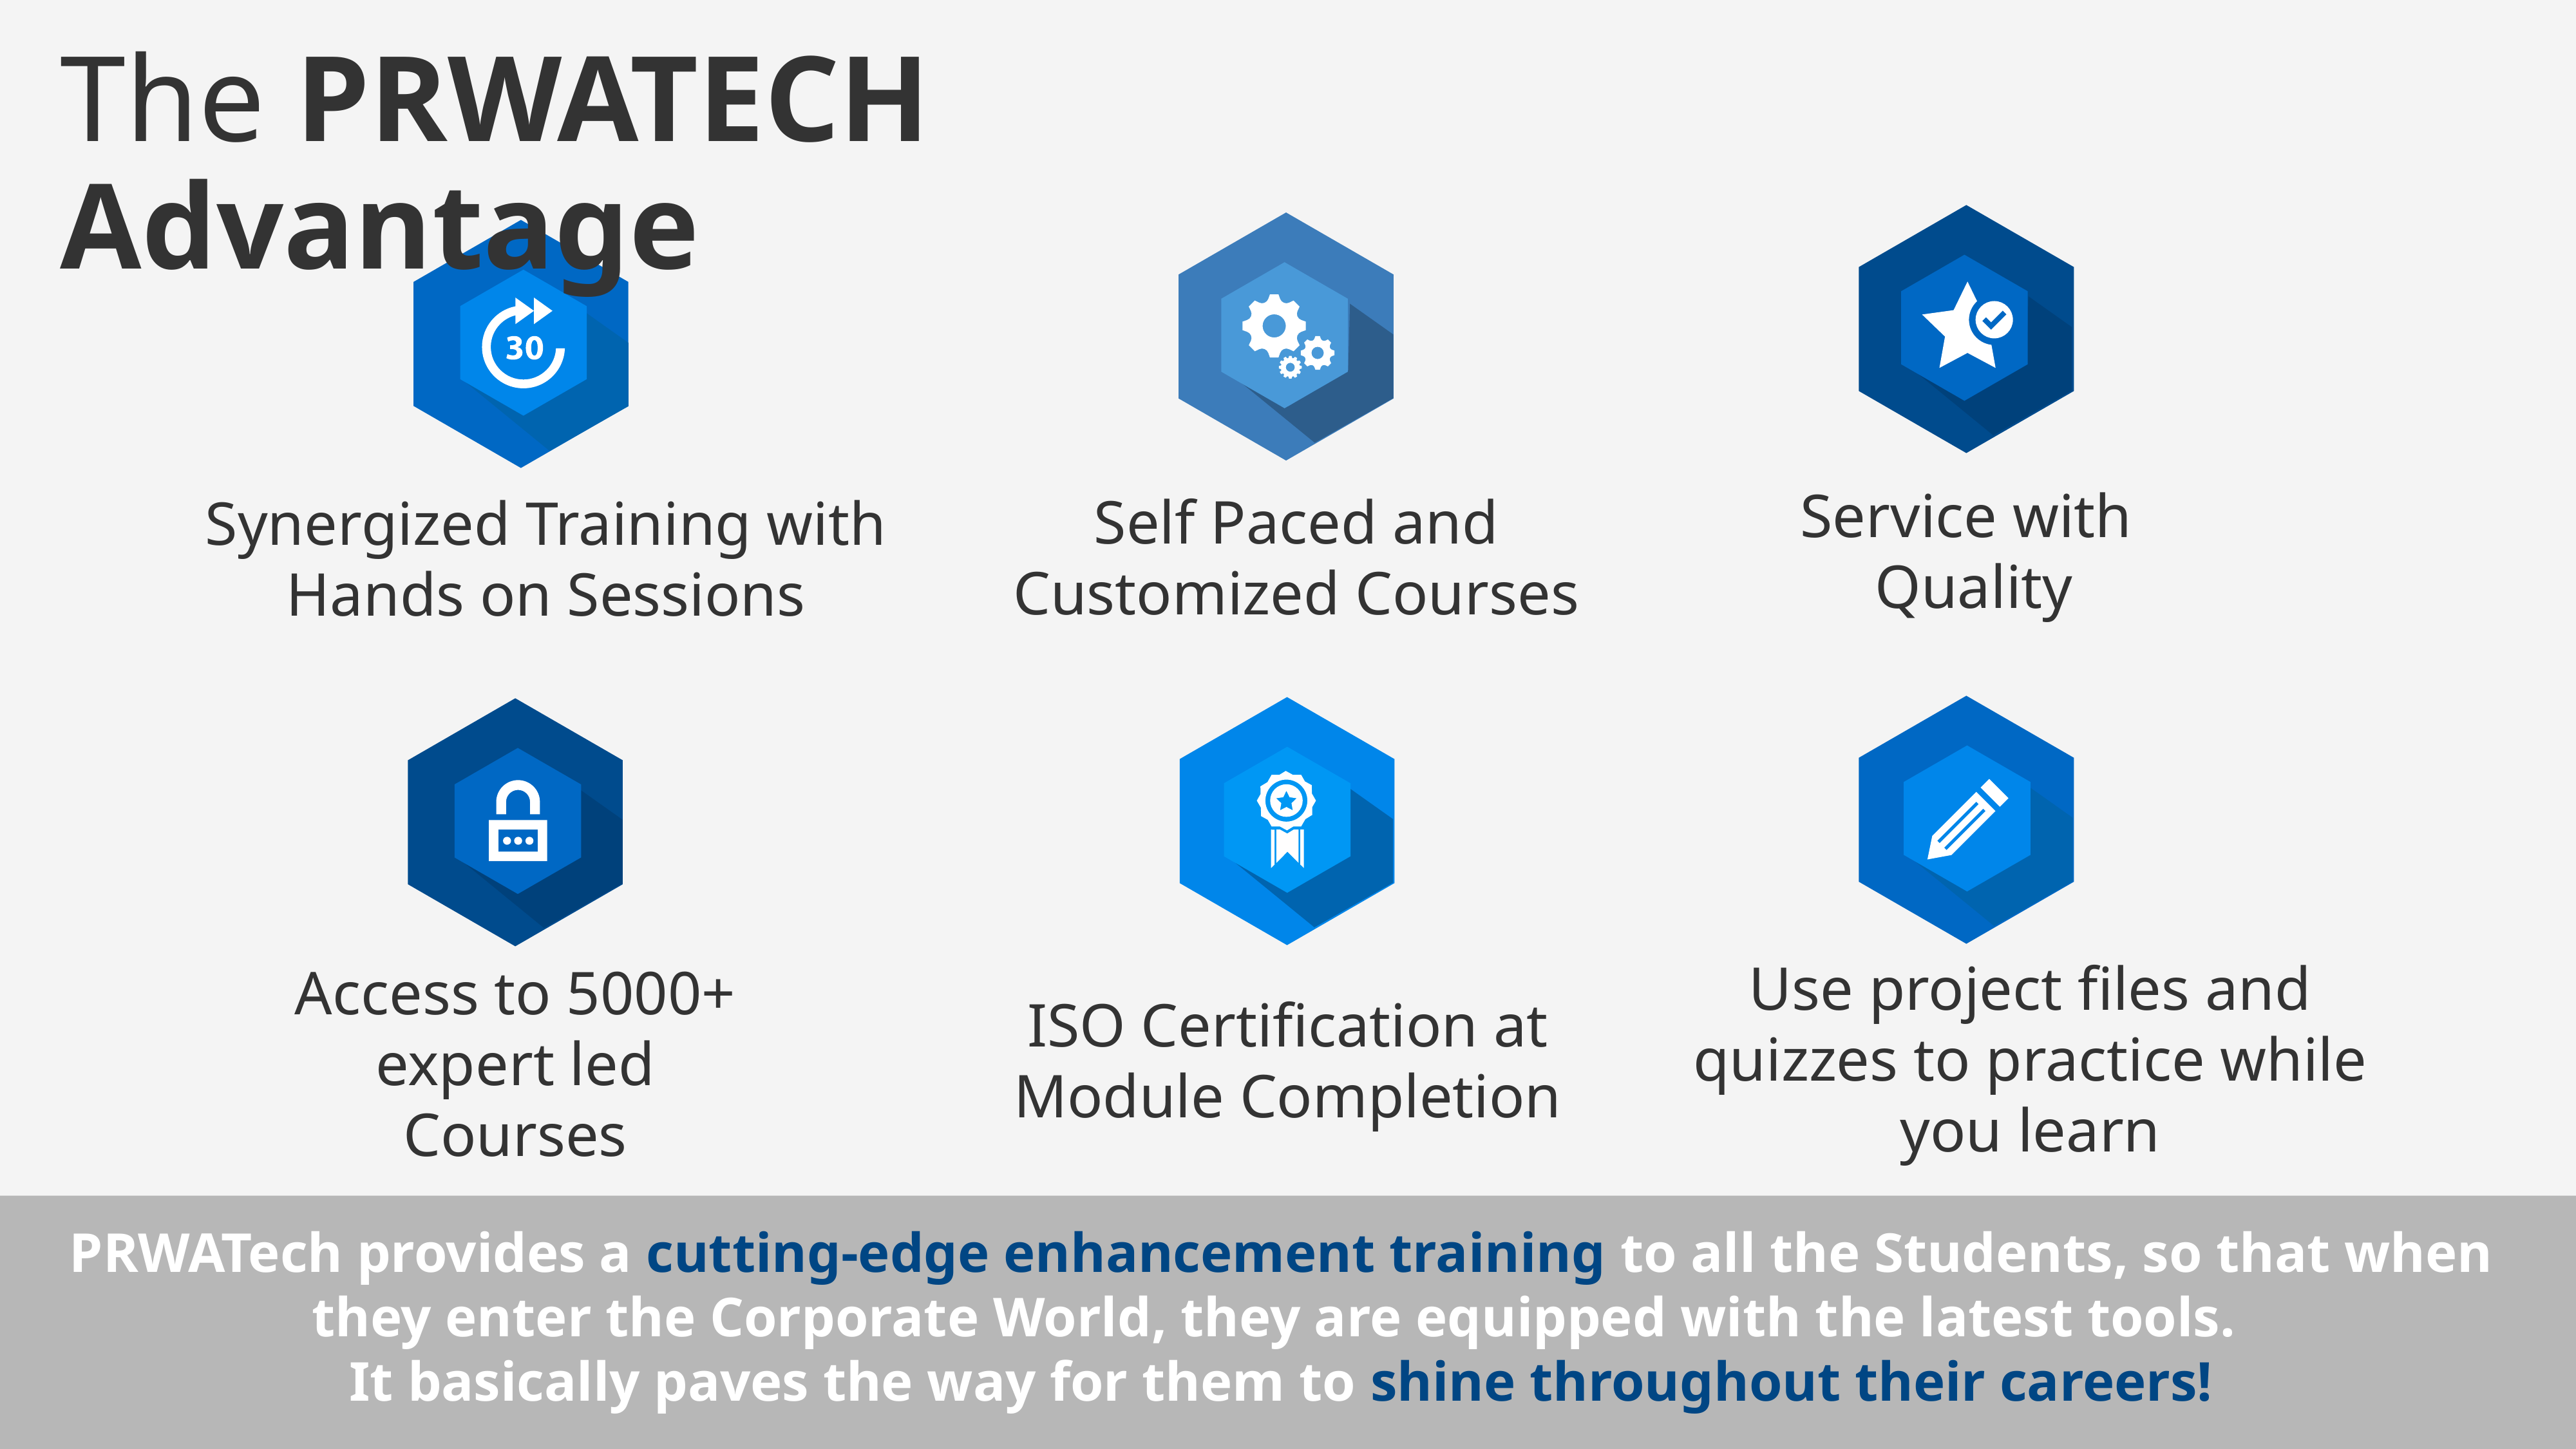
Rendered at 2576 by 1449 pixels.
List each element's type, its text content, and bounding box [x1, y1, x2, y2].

title The PRWATECH Advantage [50, 35, 1381, 174]
text_box [1300, 829, 1304, 868]
text_box [1245, 303, 1394, 443]
text_box [1179, 212, 1394, 461]
text_box [1271, 829, 1275, 868]
text_box [1916, 788, 2073, 926]
text_box [1224, 746, 1351, 893]
text_box [1221, 262, 1348, 408]
text_box [466, 790, 623, 928]
text_box Access to 5000+ expert led Courses [283, 987, 748, 1137]
text_box Self Paced and Customized Courses [993, 530, 1600, 582]
text_box [1278, 355, 1302, 379]
text_box [1859, 696, 2074, 944]
text_box ISO Certification at Module Completion [985, 1018, 1591, 1099]
text_box [1242, 294, 1306, 358]
text_box [1300, 336, 1335, 370]
text_box [1975, 301, 2013, 339]
text_box [1901, 254, 2028, 401]
text_box [489, 820, 547, 862]
text_box [482, 298, 565, 388]
text_box [466, 314, 629, 451]
text_box [460, 269, 587, 416]
text_box [1922, 281, 1996, 368]
text_box [1980, 779, 2009, 807]
text_box [1904, 745, 2031, 892]
text_box [496, 780, 540, 815]
text_box [1920, 296, 2072, 435]
text_box Use project files and quizzes to practice while you learn [1674, 1017, 2387, 1098]
text_box [0, 1195, 2576, 1449]
text_box [408, 698, 623, 947]
text_box [1276, 829, 1299, 864]
text_box [1179, 697, 1395, 945]
text_box [413, 220, 629, 468]
text_box Synergized Training with Hands on Sessions [199, 500, 894, 614]
text_box [1927, 791, 1996, 860]
text_box [1859, 205, 2074, 453]
text_box Service with Quality [1734, 474, 2199, 625]
text_box PRWATech provides a cutting-edge enhancement training to all the Students, so that when they enter the Corporate World, they are equipped with the latest tools. It basically paves the way for them to shine throughout their careers! [21, 1259, 2542, 1372]
text_box [454, 748, 582, 895]
text_box [1238, 789, 1394, 927]
text_box [1256, 771, 1316, 831]
